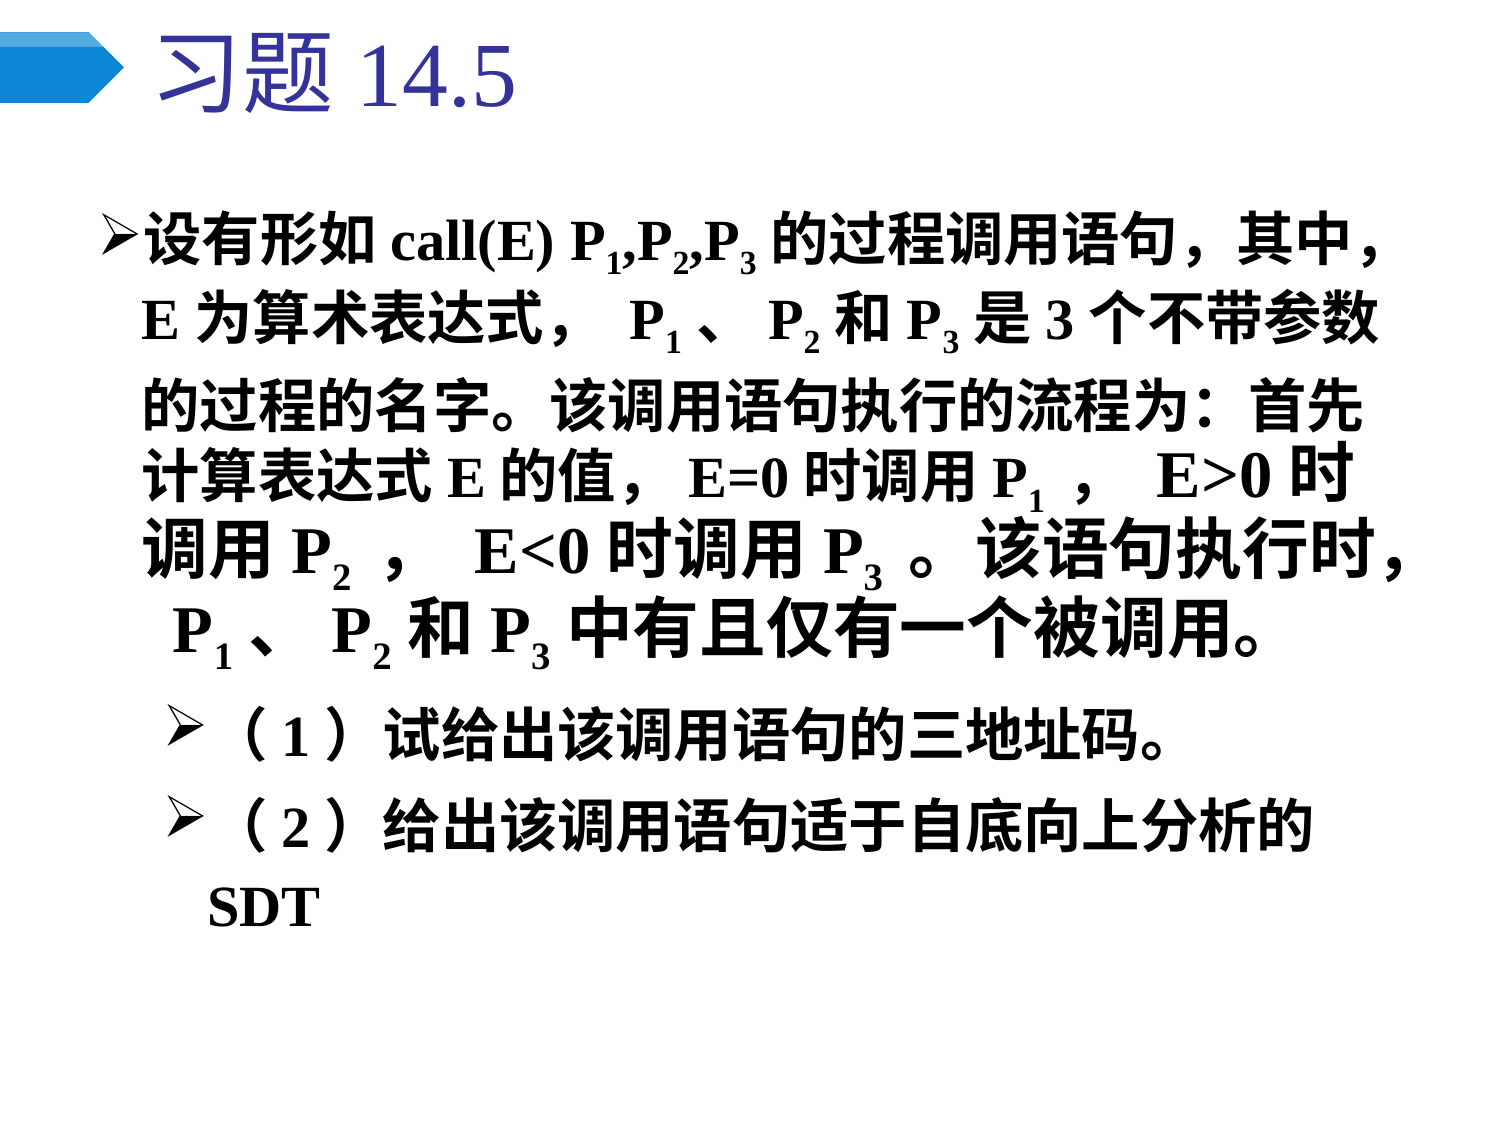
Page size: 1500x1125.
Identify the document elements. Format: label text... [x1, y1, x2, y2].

title 习题14.5 [135, 26, 1468, 132]
list 设有形如call(E) P1,P2,P3的过程调用语句，其中，E为算术表达式， P1、P2和P3是3个不带参数的过程的名字。该调用语句执行的流程为：首先计算表达式E的值，E=0时调用P1 ， E>0时调用P2 ， E<0时调用P3 。该语句执行时， P1、P2和P3中有且仅有一个被调用。 （1）试给出该调用语句的三地址码。 （2）给出该调用语句适于自底向上分析的SDT [82, 194, 1430, 996]
